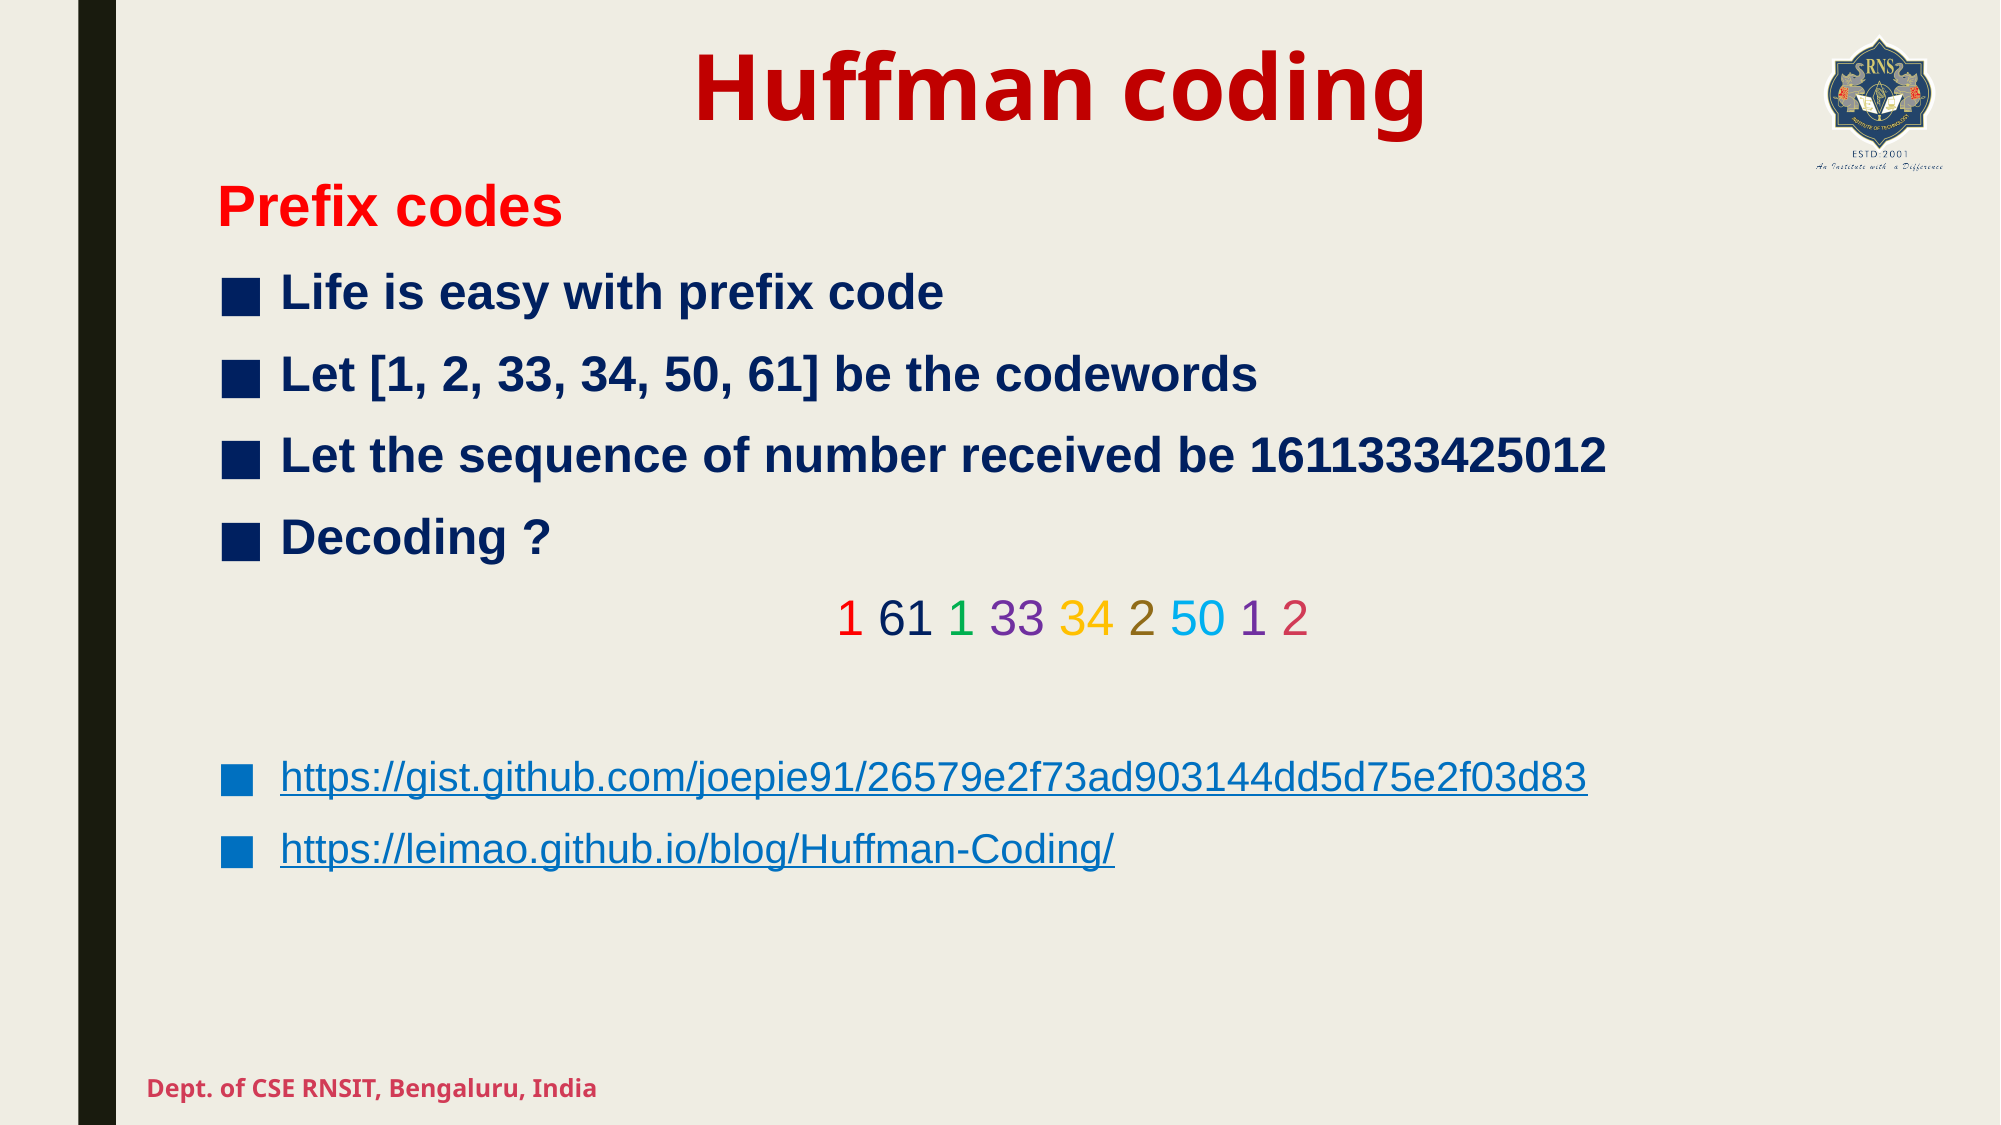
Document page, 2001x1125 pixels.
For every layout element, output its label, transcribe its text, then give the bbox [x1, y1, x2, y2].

title Huffman coding [202, 34, 1944, 166]
list Prefix codes Life is easy with prefix code Let [1, 2, 33, 34, 50, 61] be the codewords Let the sequence of number received be 1611333425012 Decoding ? 1 61 1 33 34 2 50 1 2 https://gist.github.com/joepie91/26579e2f73ad903144dd5d75e2f03d83 https://leimao.github.io/blog/Huffman-Coding/ [202, 166, 1944, 988]
footer Dept. of CSE RNSIT, Bengaluru, India [131, 1056, 1162, 1124]
